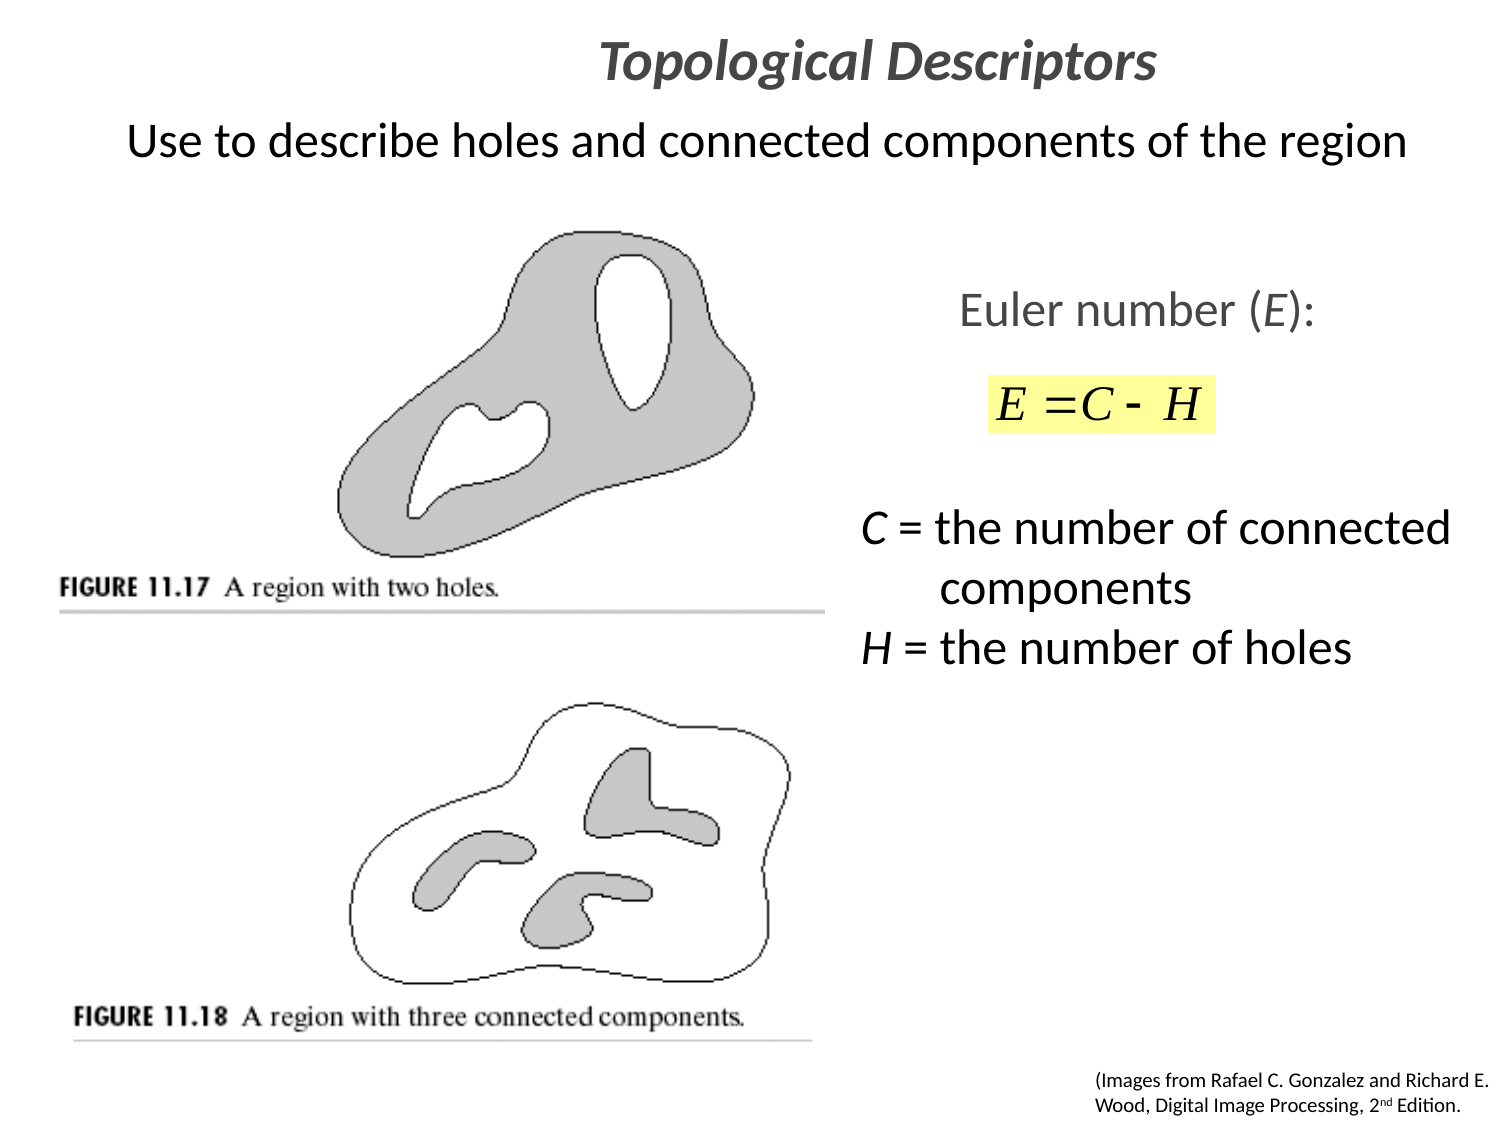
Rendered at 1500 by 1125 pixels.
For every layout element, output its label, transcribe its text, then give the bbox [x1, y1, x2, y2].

text_box (Images from Rafael C. Gonzalez and Richard E. Wood, Digital Image Processing, 2nd Edition. [1080, 1059, 1500, 1124]
picture [49, 220, 826, 621]
picture [62, 694, 813, 1051]
text_box Euler number (E): [944, 269, 1332, 344]
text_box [987, 374, 1217, 434]
text_box Use to describe holes and connected components of the region [111, 99, 1424, 175]
text_box Topological Descriptors [583, 14, 1187, 99]
text_box C = the number of connected components H = the number of holes [846, 487, 1479, 683]
